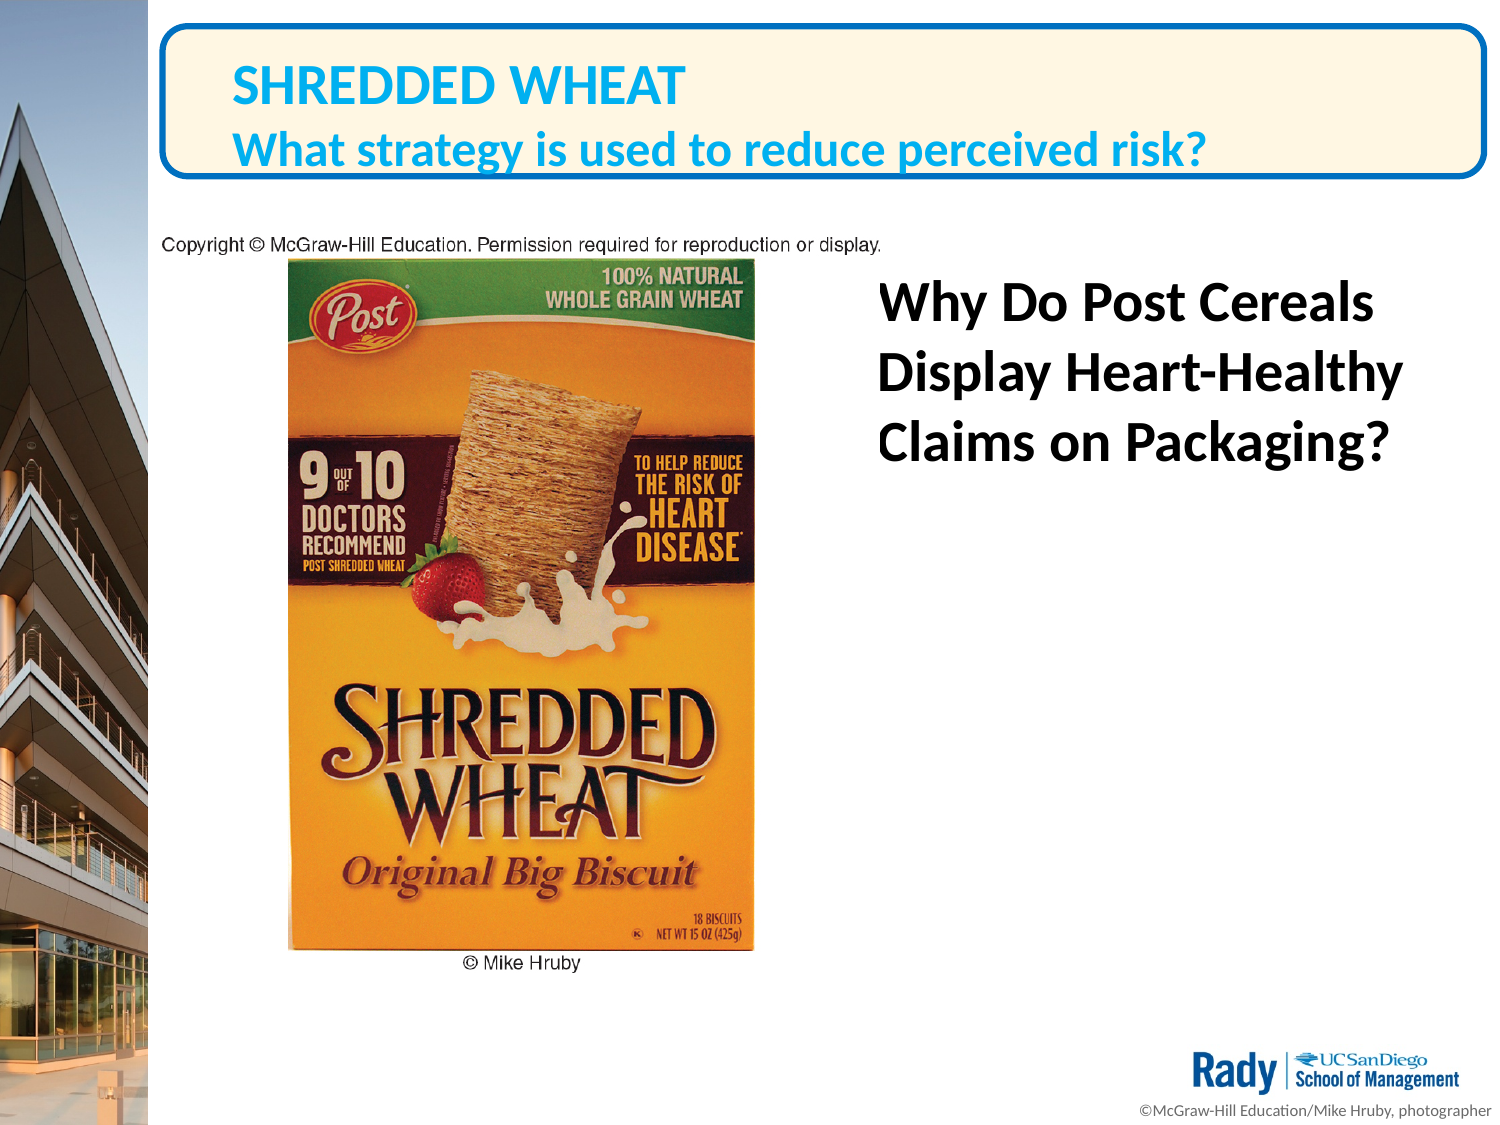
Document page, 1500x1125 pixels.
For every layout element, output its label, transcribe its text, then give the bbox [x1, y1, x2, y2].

picture [1187, 1044, 1463, 1099]
list ©McGraw-Hill Education/Mike Hruby, photographer [899, 1099, 1500, 1125]
picture [162, 237, 880, 973]
list Why Do Post Cereals Display Heart-Healthy Claims on Packaging? [862, 255, 1485, 999]
title SHREDDED WHEAT What strategy is used to reduce perceived risk? [179, 17, 1468, 206]
text_box [162, 27, 179, 175]
picture [0, 0, 148, 1125]
text_box [1468, 27, 1485, 175]
